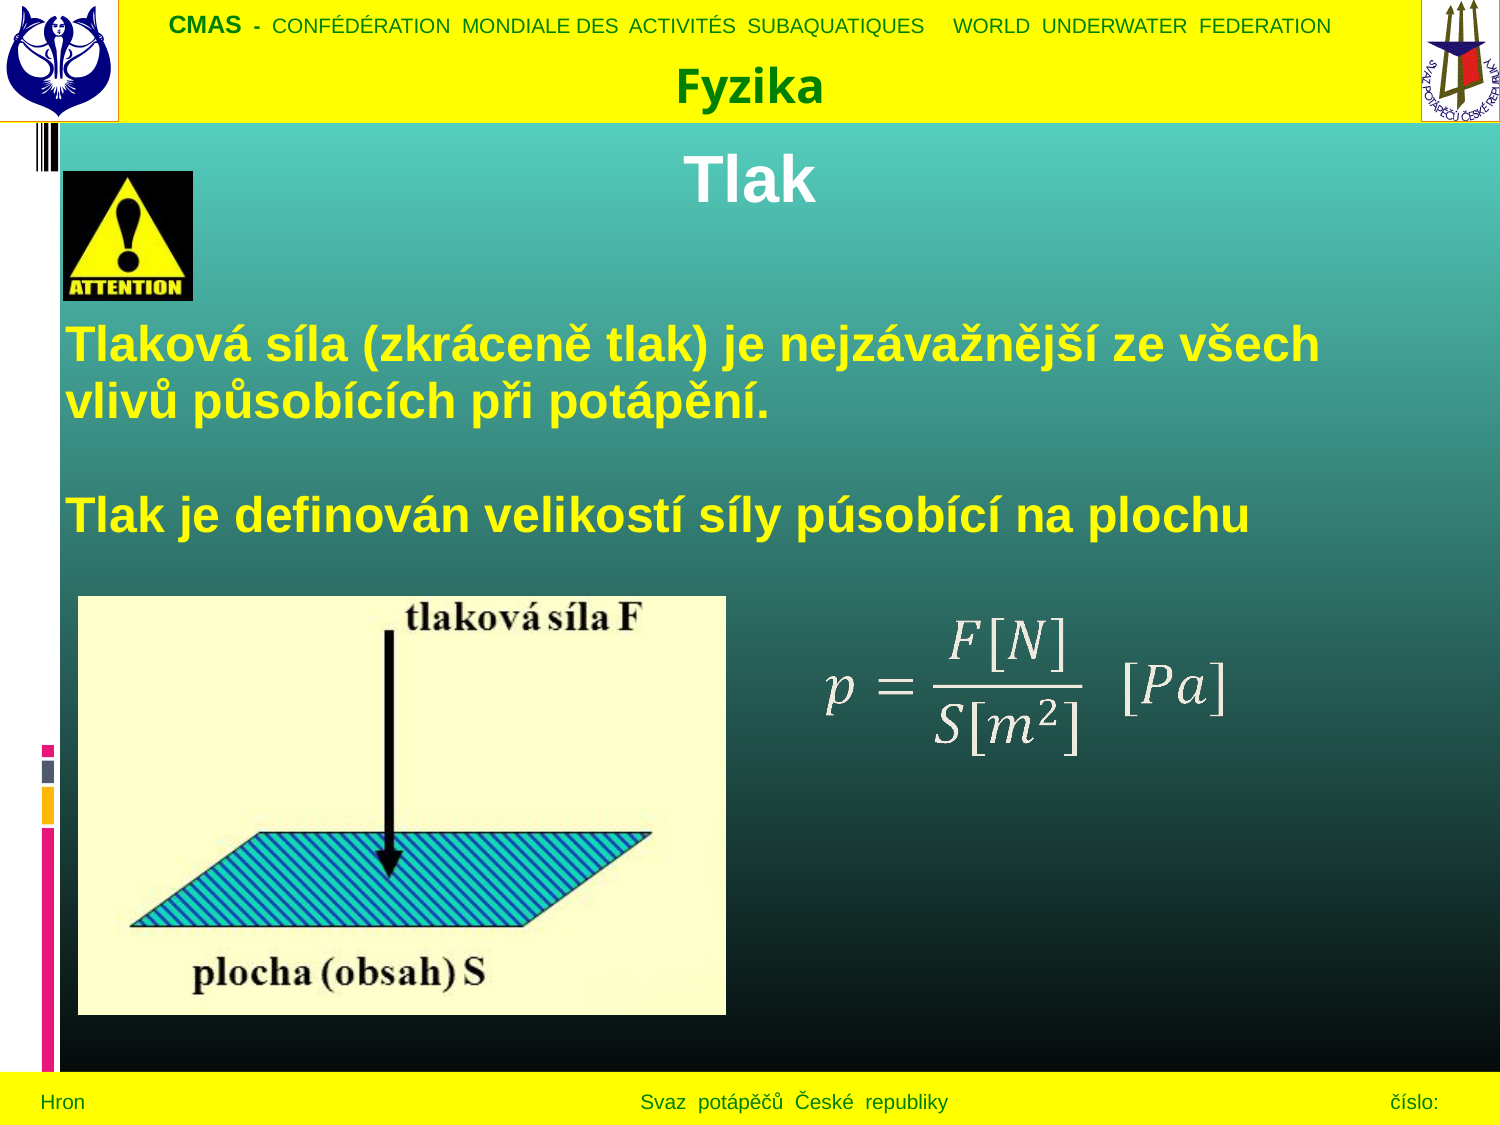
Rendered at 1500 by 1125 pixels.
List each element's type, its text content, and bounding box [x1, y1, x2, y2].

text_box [0, 0, 1500, 124]
text_box Tlak [0, 130, 1500, 236]
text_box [729, 609, 1500, 787]
picture [78, 595, 726, 1016]
picture [63, 171, 193, 301]
text_box Tlaková síla (zkráceně tlak) je nejzávažnější ze všech vlivů působících při potápění. Tlak je definován velikostí síly púsobící na plochu [50, 308, 1457, 716]
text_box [0, 1071, 1500, 1125]
